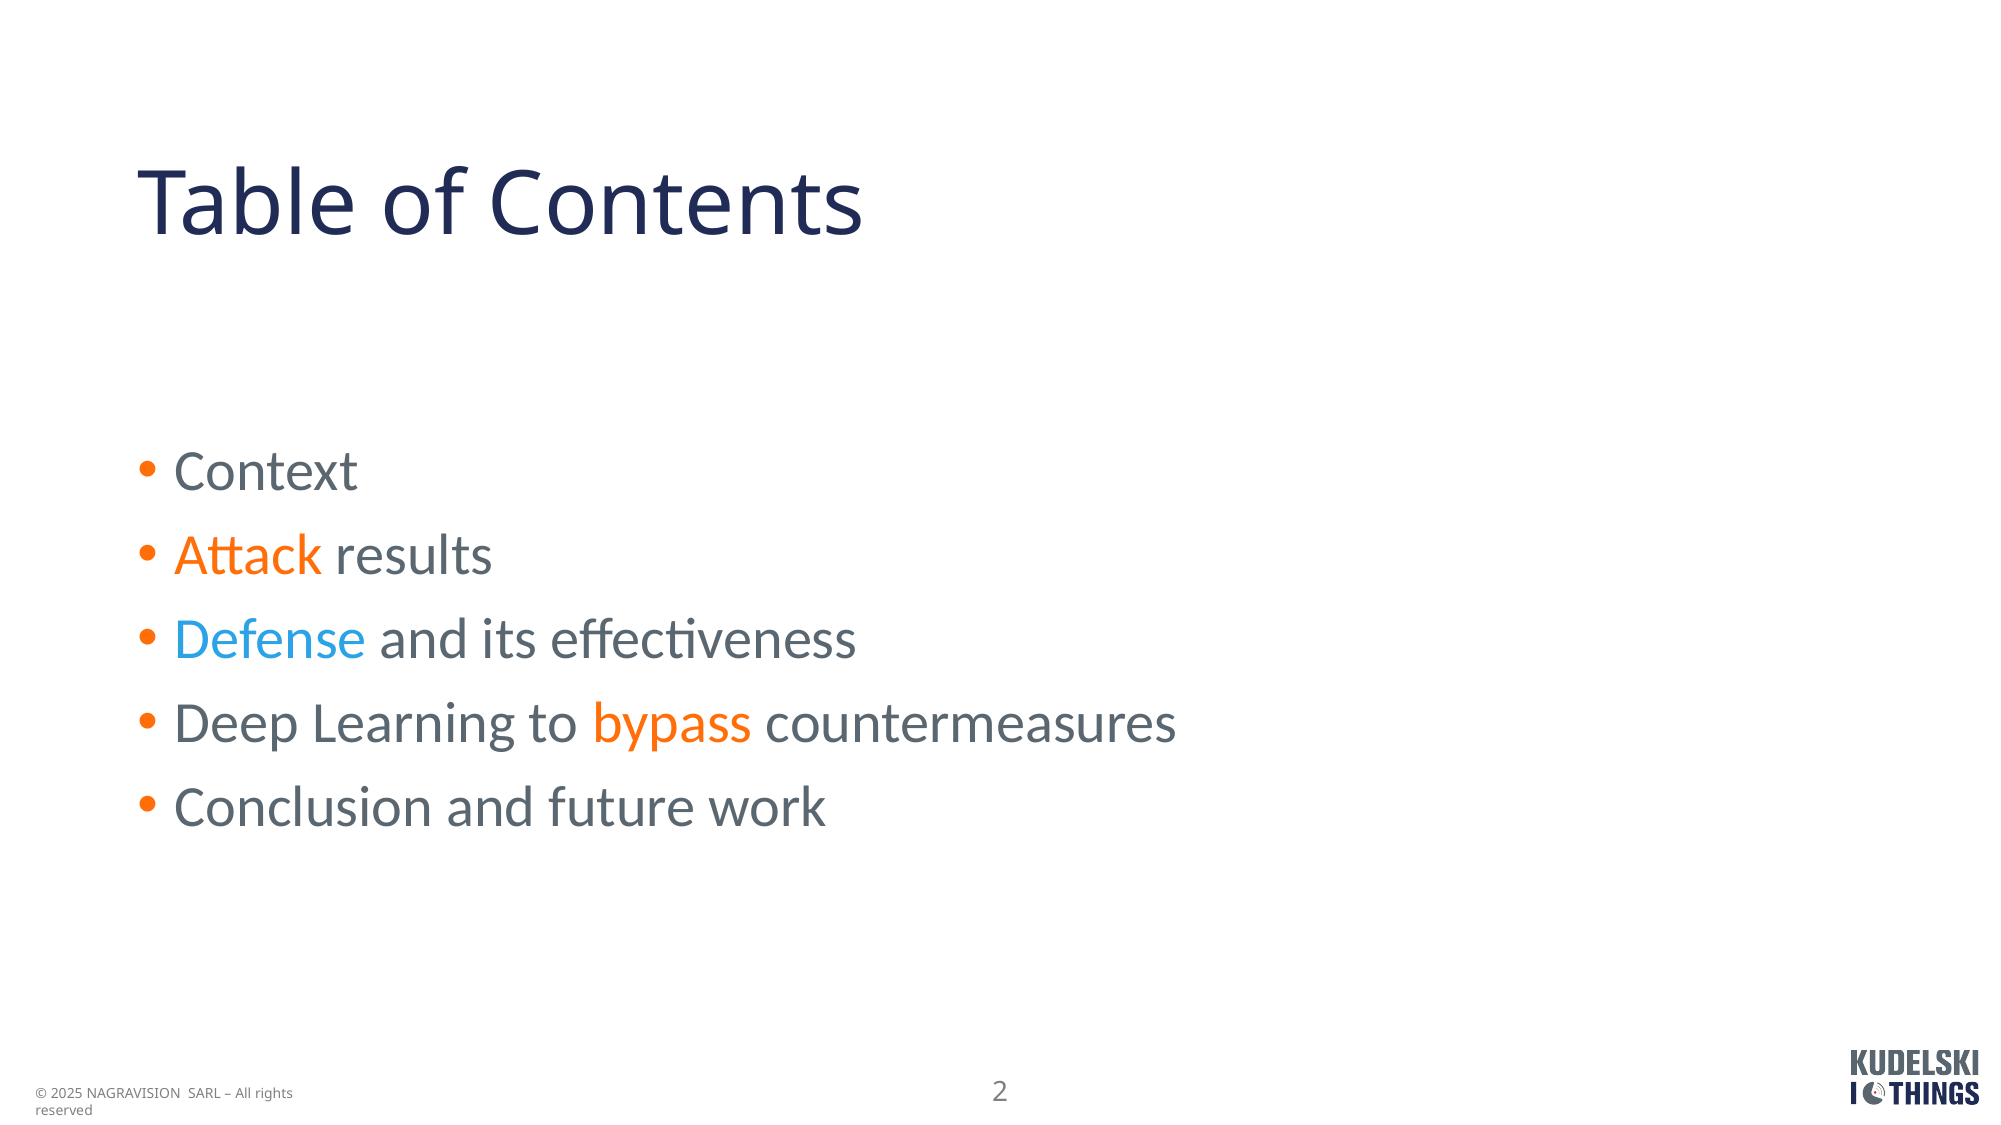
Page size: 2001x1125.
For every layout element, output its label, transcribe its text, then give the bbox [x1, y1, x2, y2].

list Context Attack results Defense and its effectiveness Deep Learning to bypass countermeasures Conclusion and future work [137, 349, 1863, 965]
title Table of Contents [137, 158, 1863, 266]
picture [1851, 1050, 1979, 1105]
